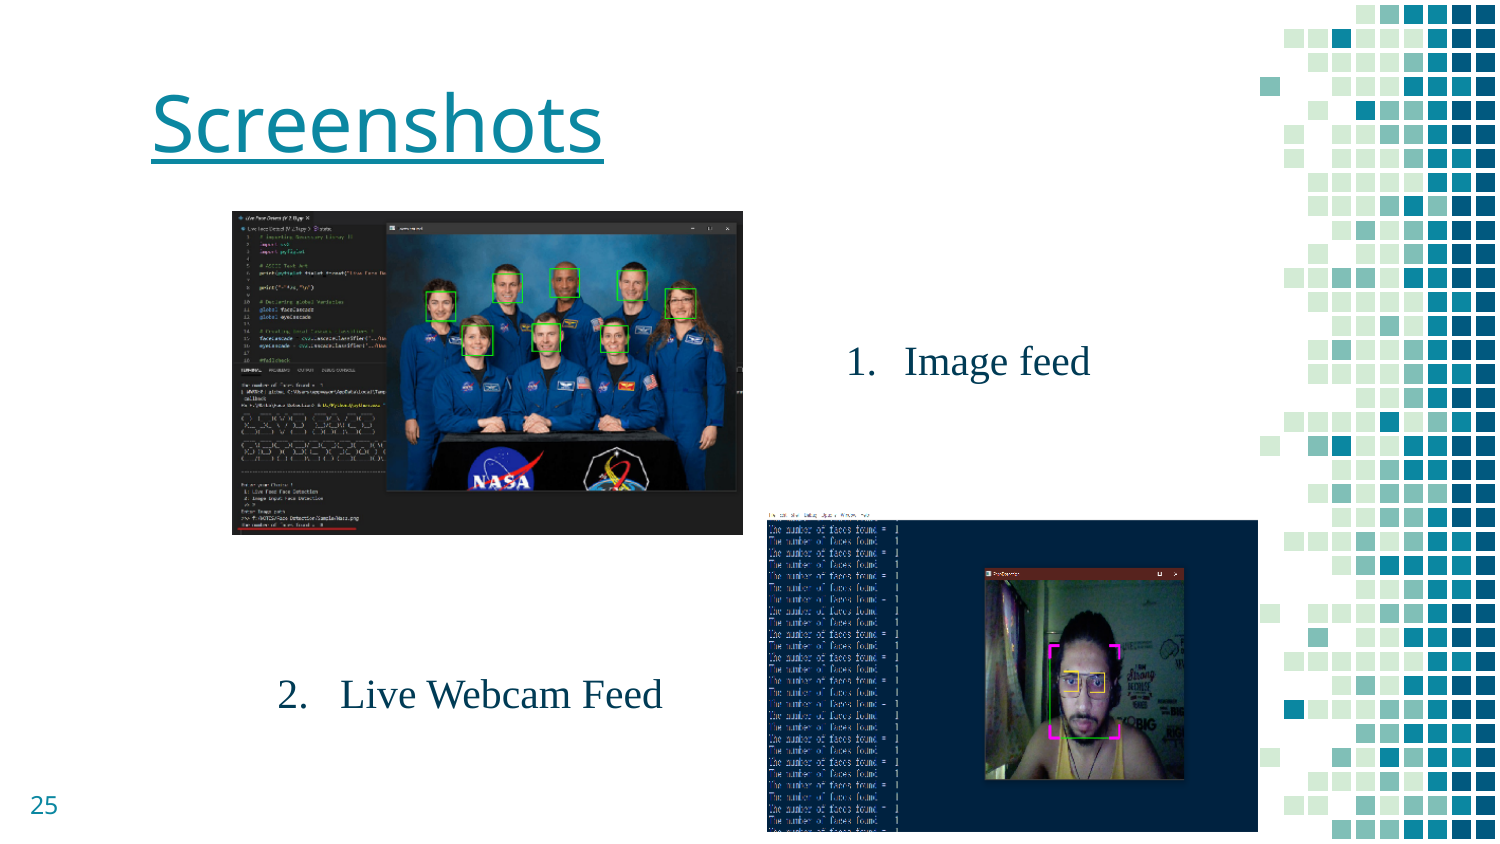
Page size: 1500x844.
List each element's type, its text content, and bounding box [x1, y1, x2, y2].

text_box Image feed [814, 319, 1212, 400]
title Screenshots [136, 42, 1246, 184]
slide_number ‹#› [15, 774, 105, 839]
text_box 2. Live Webcam Feed [262, 651, 700, 732]
picture [766, 509, 1260, 833]
picture [232, 210, 743, 535]
